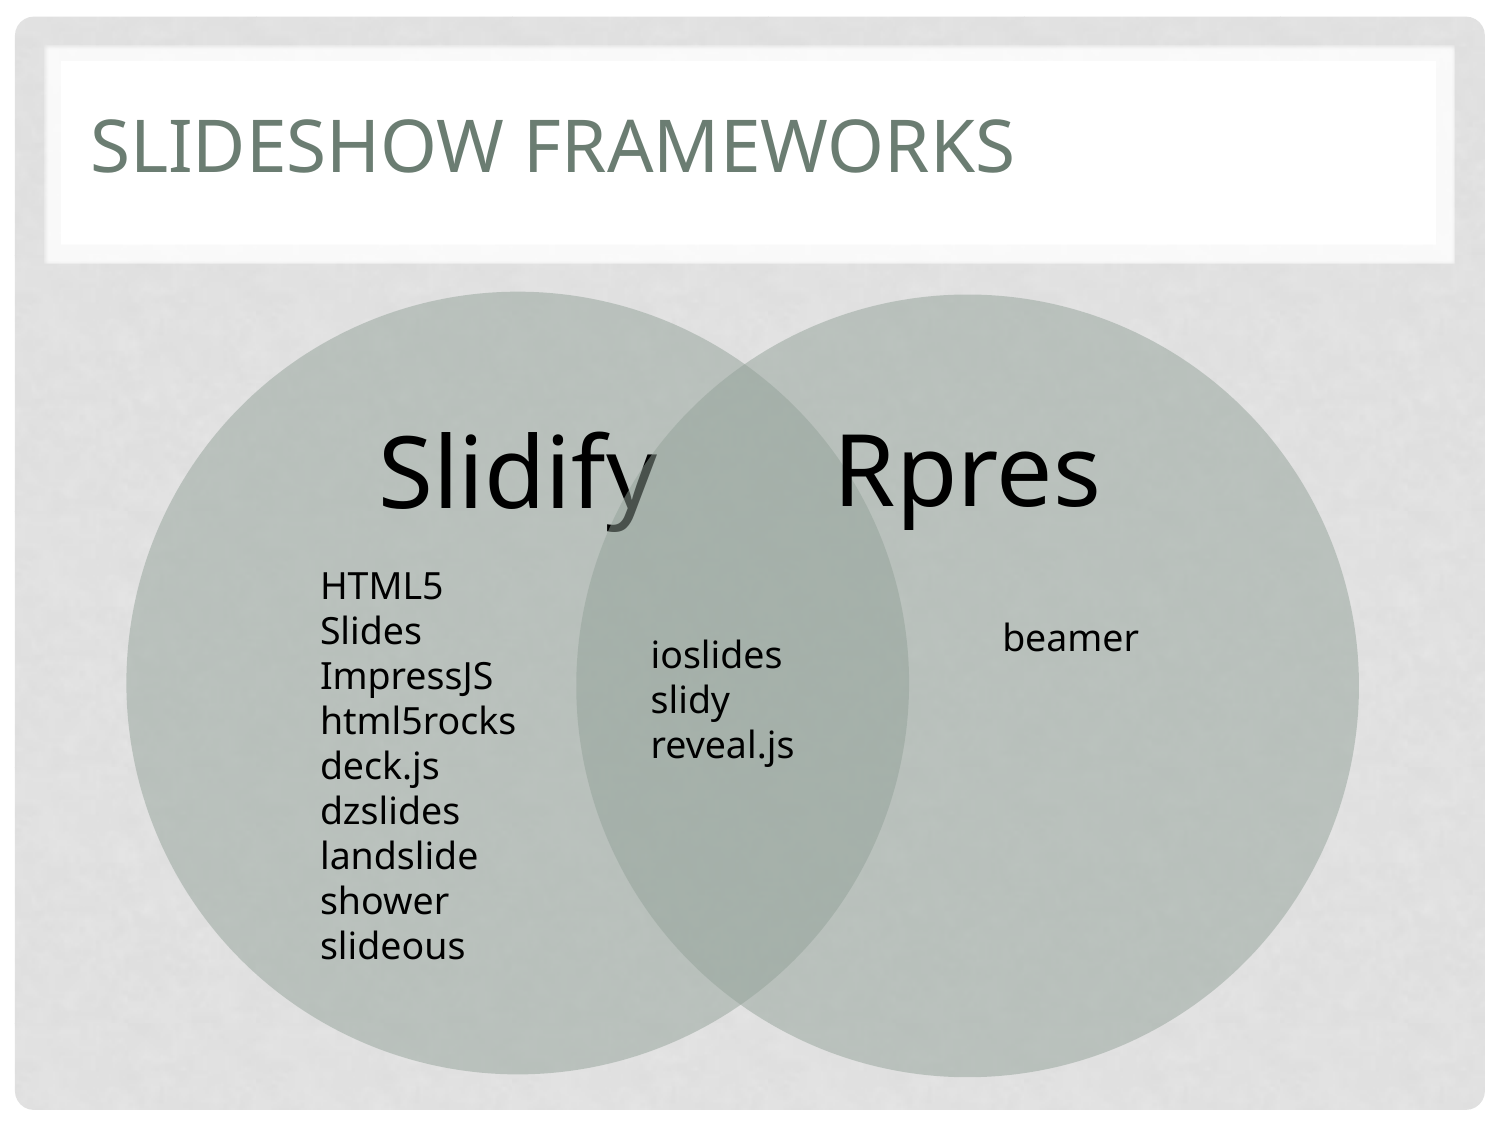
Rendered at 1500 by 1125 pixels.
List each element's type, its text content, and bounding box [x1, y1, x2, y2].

title Slideshow Frameworks [75, 53, 1082, 233]
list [55, 276, 1467, 1120]
